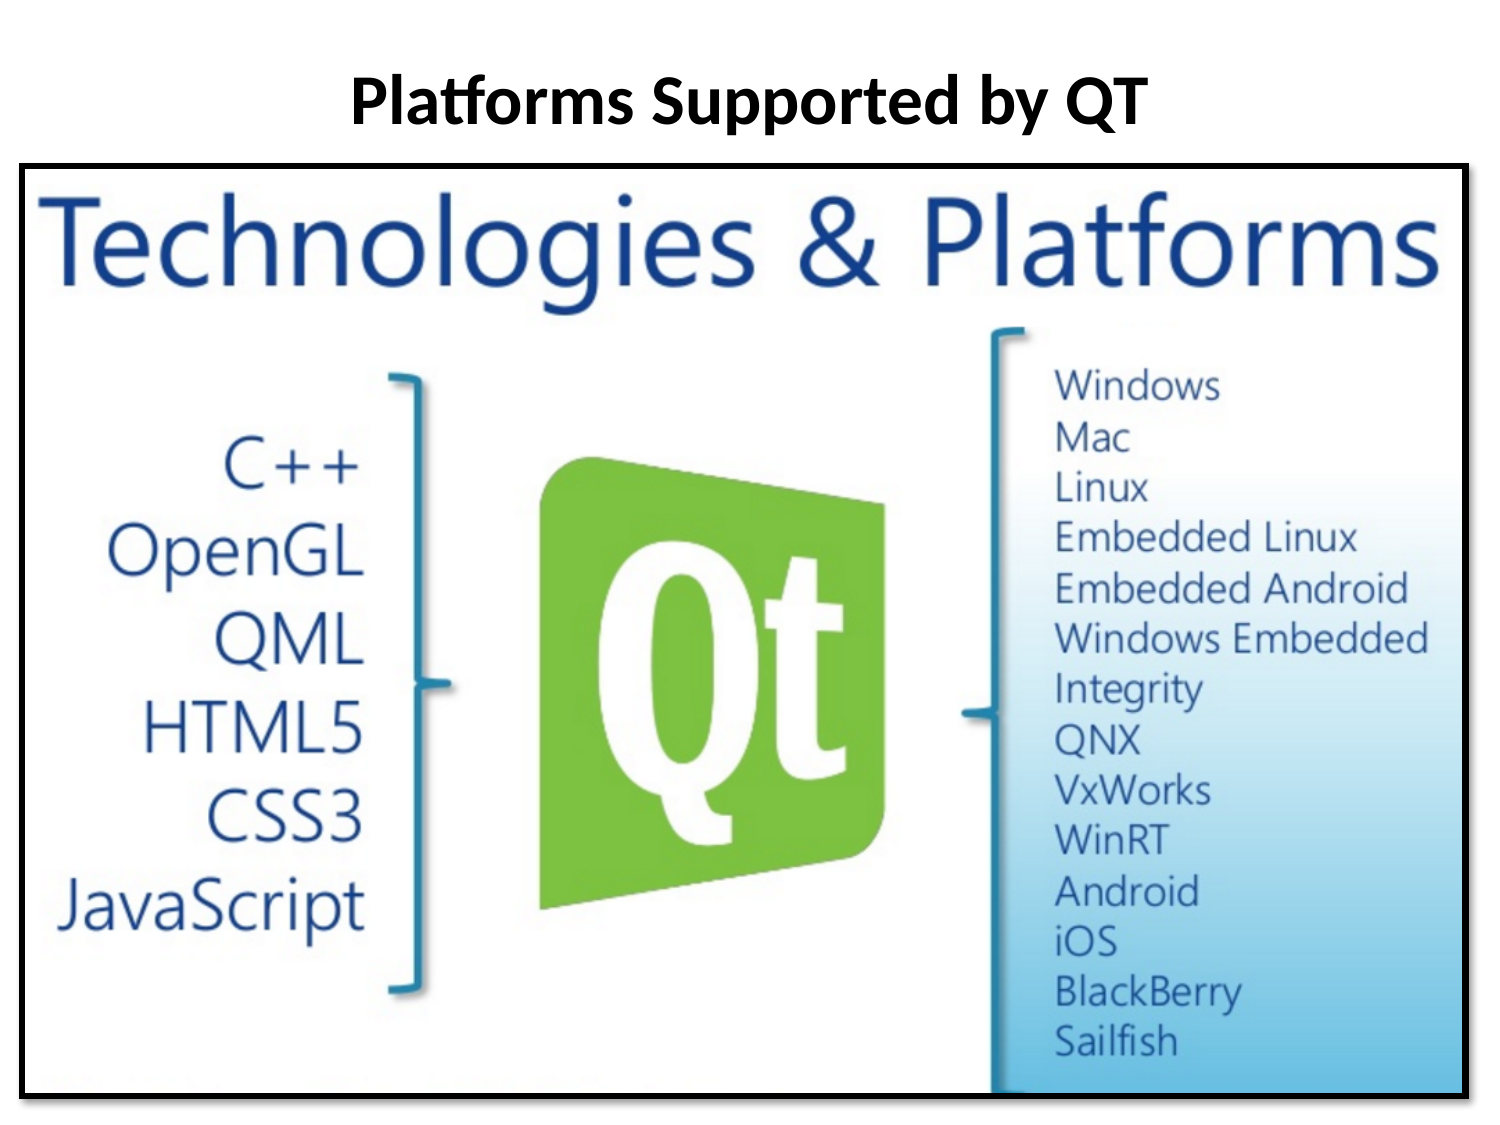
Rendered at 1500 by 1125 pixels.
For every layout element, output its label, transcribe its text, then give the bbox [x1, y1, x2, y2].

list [24, 169, 1463, 1094]
title Platforms Supported by QT [75, 45, 1425, 162]
